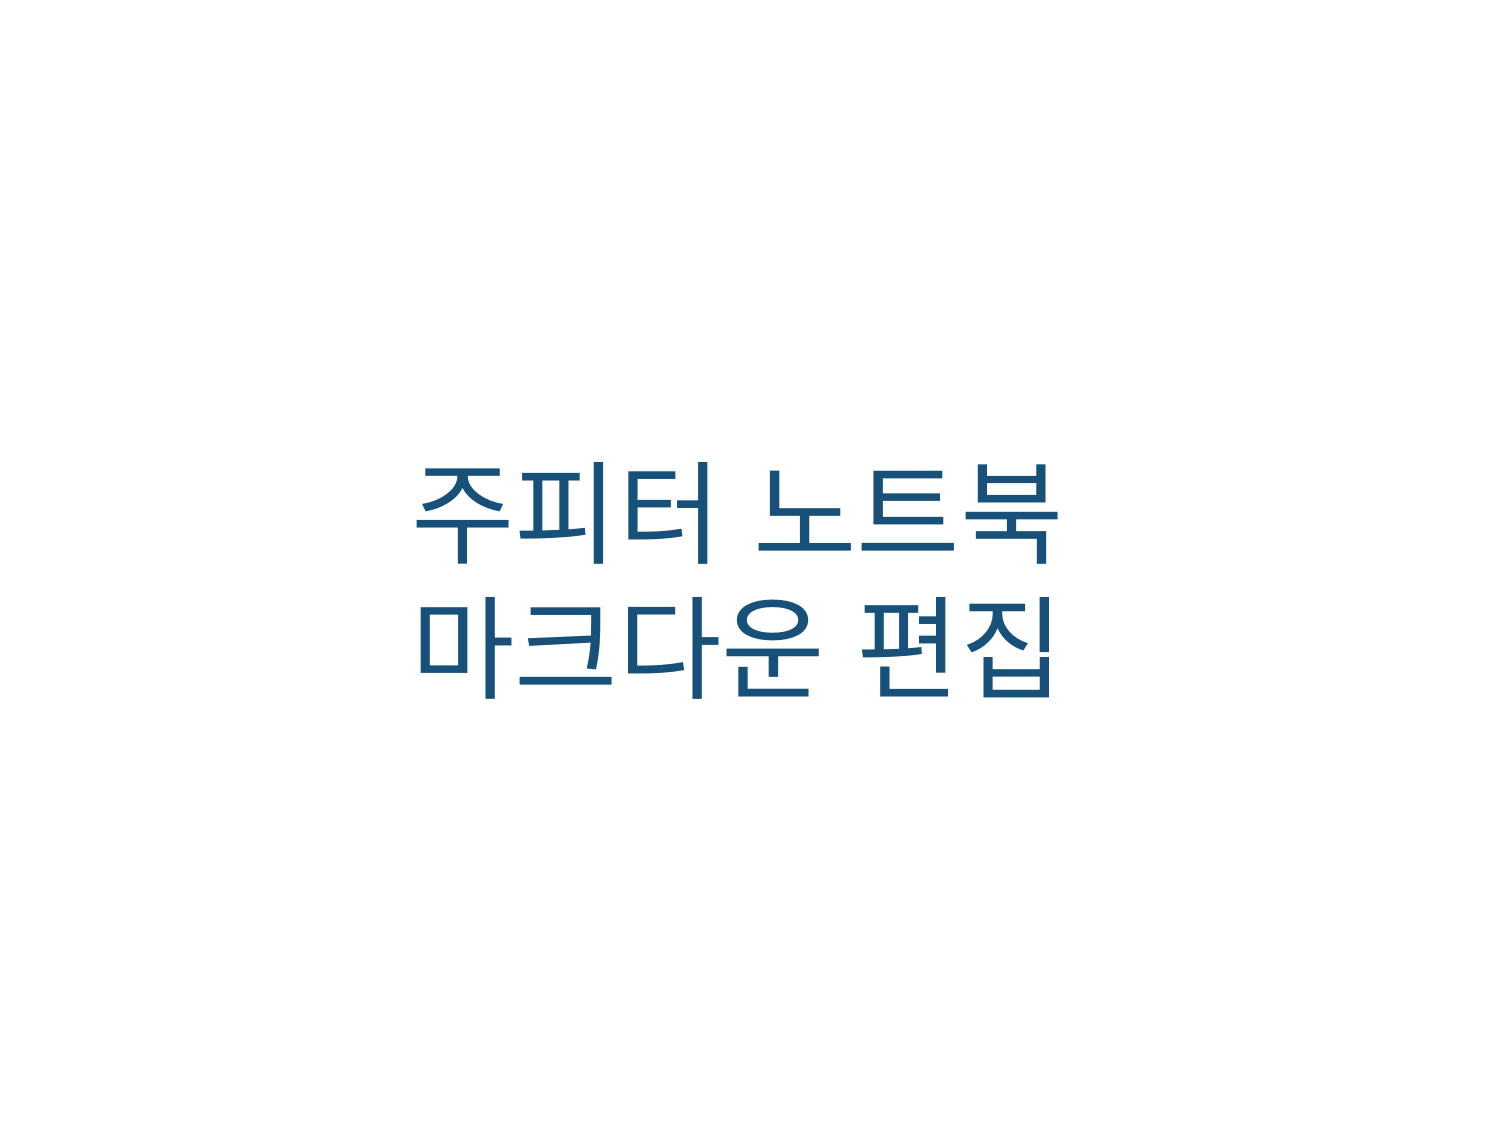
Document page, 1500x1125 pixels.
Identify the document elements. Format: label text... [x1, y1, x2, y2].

text_box 주피터 노트북 마크다운 편집 [396, 435, 1079, 721]
